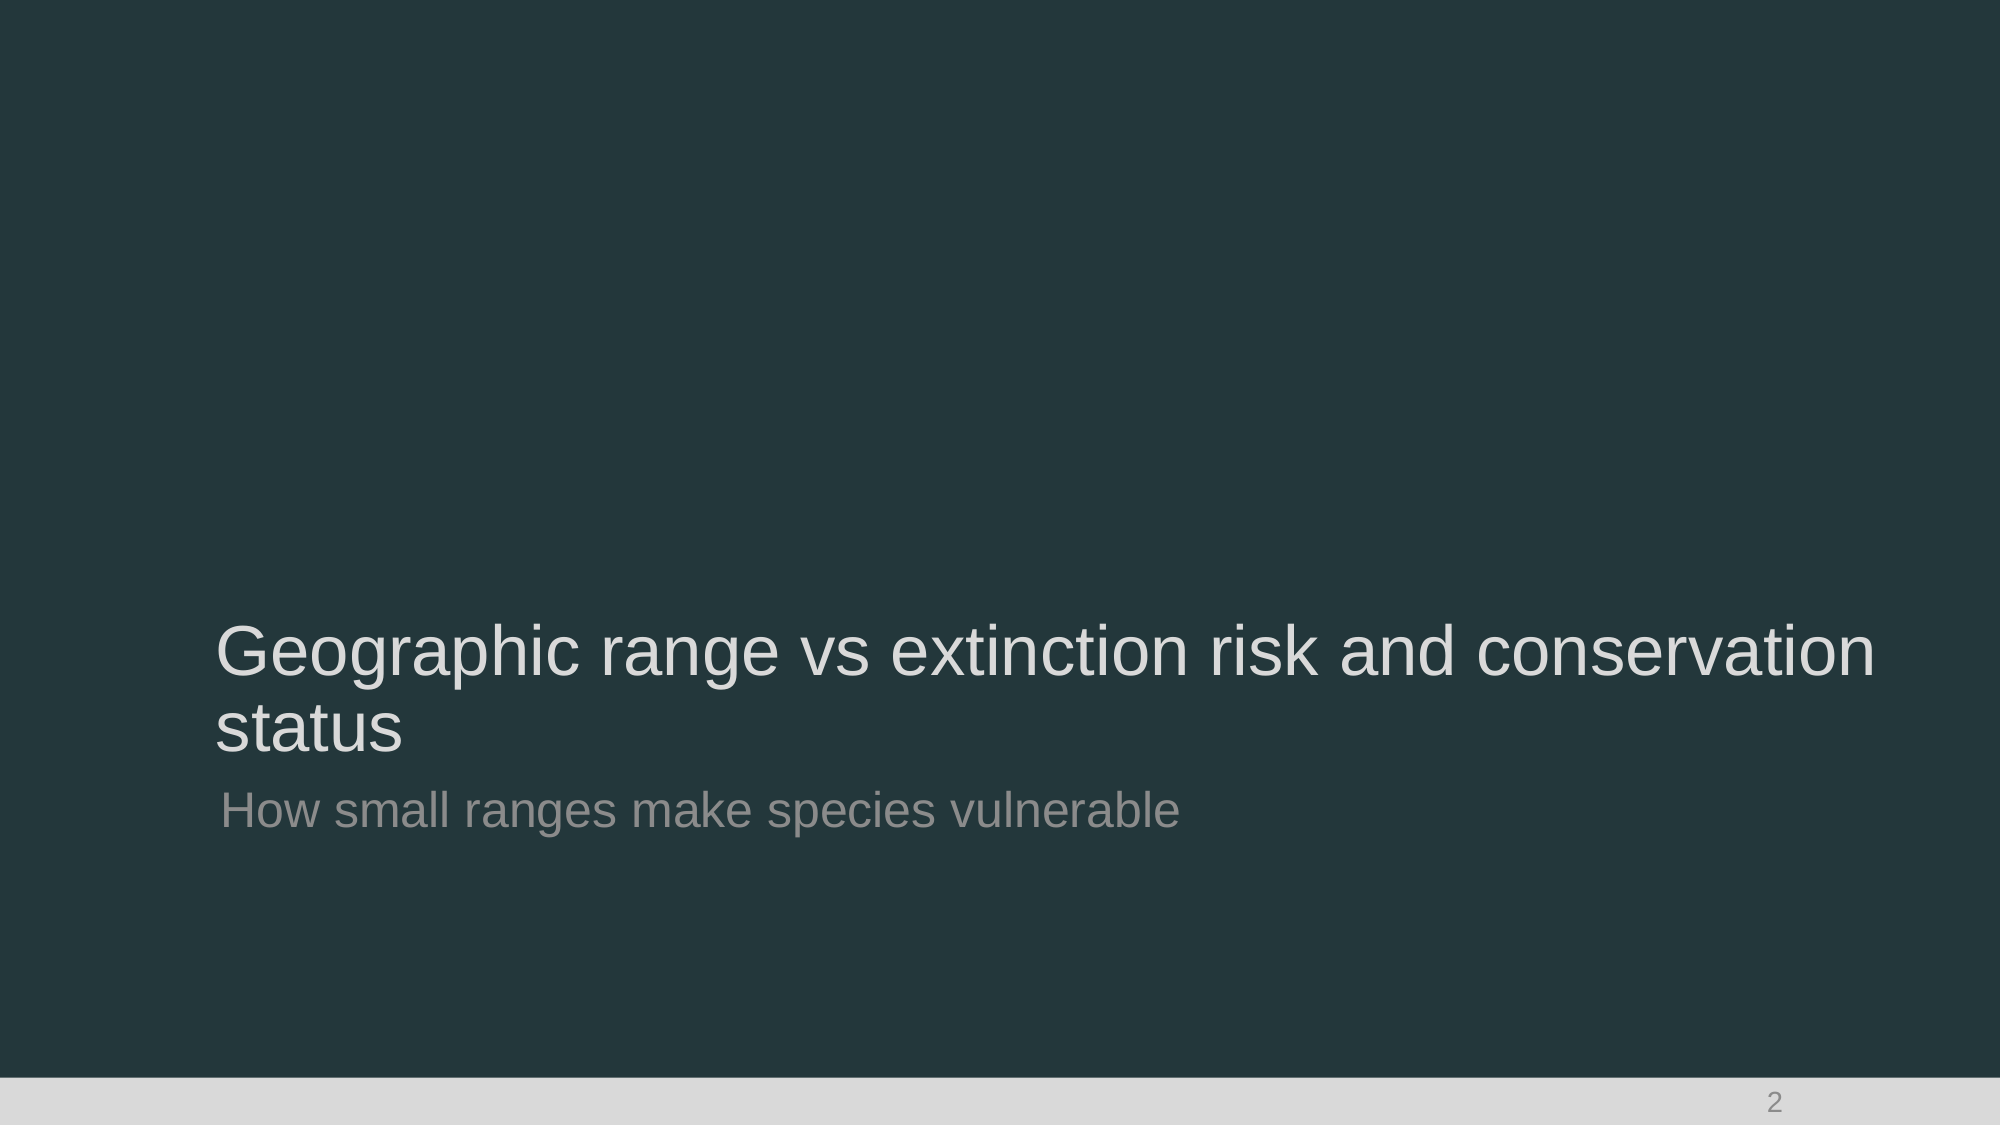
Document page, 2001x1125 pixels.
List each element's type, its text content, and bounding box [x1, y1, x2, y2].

slide_number 2 [1550, 1077, 2000, 1125]
title Geographic range vs extinction risk and conservation status [200, 306, 1926, 775]
list How small ranges make species vulnerable [205, 776, 1931, 1023]
footer [0, 1077, 1550, 1125]
